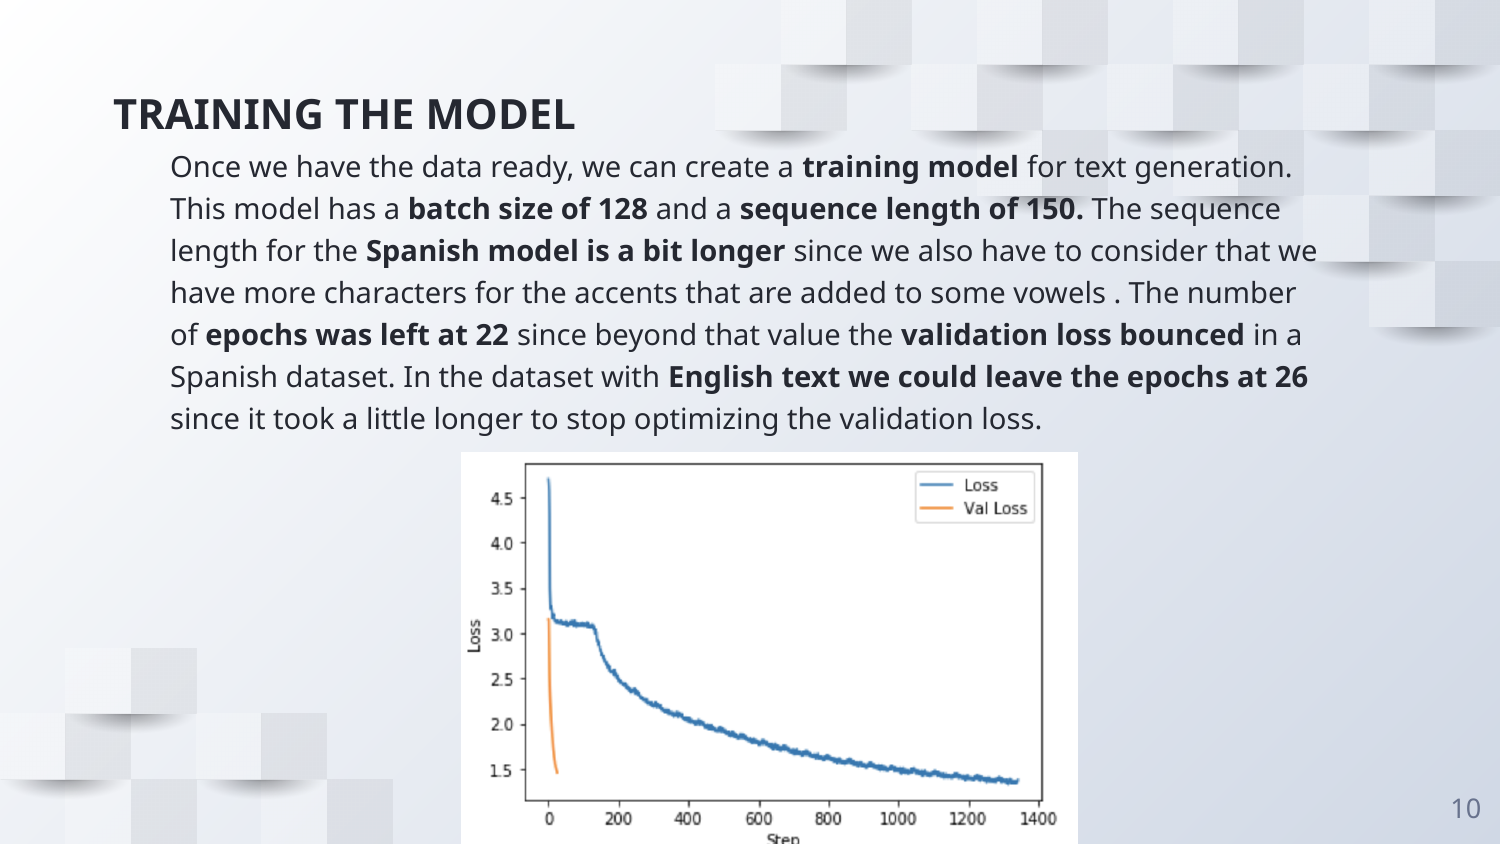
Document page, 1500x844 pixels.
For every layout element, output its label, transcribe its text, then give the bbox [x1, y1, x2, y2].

picture [461, 452, 1079, 844]
picture [715, 0, 1500, 347]
slide_number ‹#› [1431, 776, 1500, 844]
picture [0, 648, 393, 844]
list TRAINING THE MODEL [113, 78, 1243, 164]
list Once we have the data ready, we can create a training model for text generation. This model has a batch size of 128 and a sequence length of 150. The sequence length for the Spanish model is a bit longer since we also have to consider that we have more characters for the accents that are added to some vowels . The number of epochs was left at 22 since beyond that value the validation loss bounced in a Spanish dataset. In the dataset with English text we could leave the epochs at 26 since it took a little longer to stop optimizing the validation loss. [170, 141, 1330, 678]
